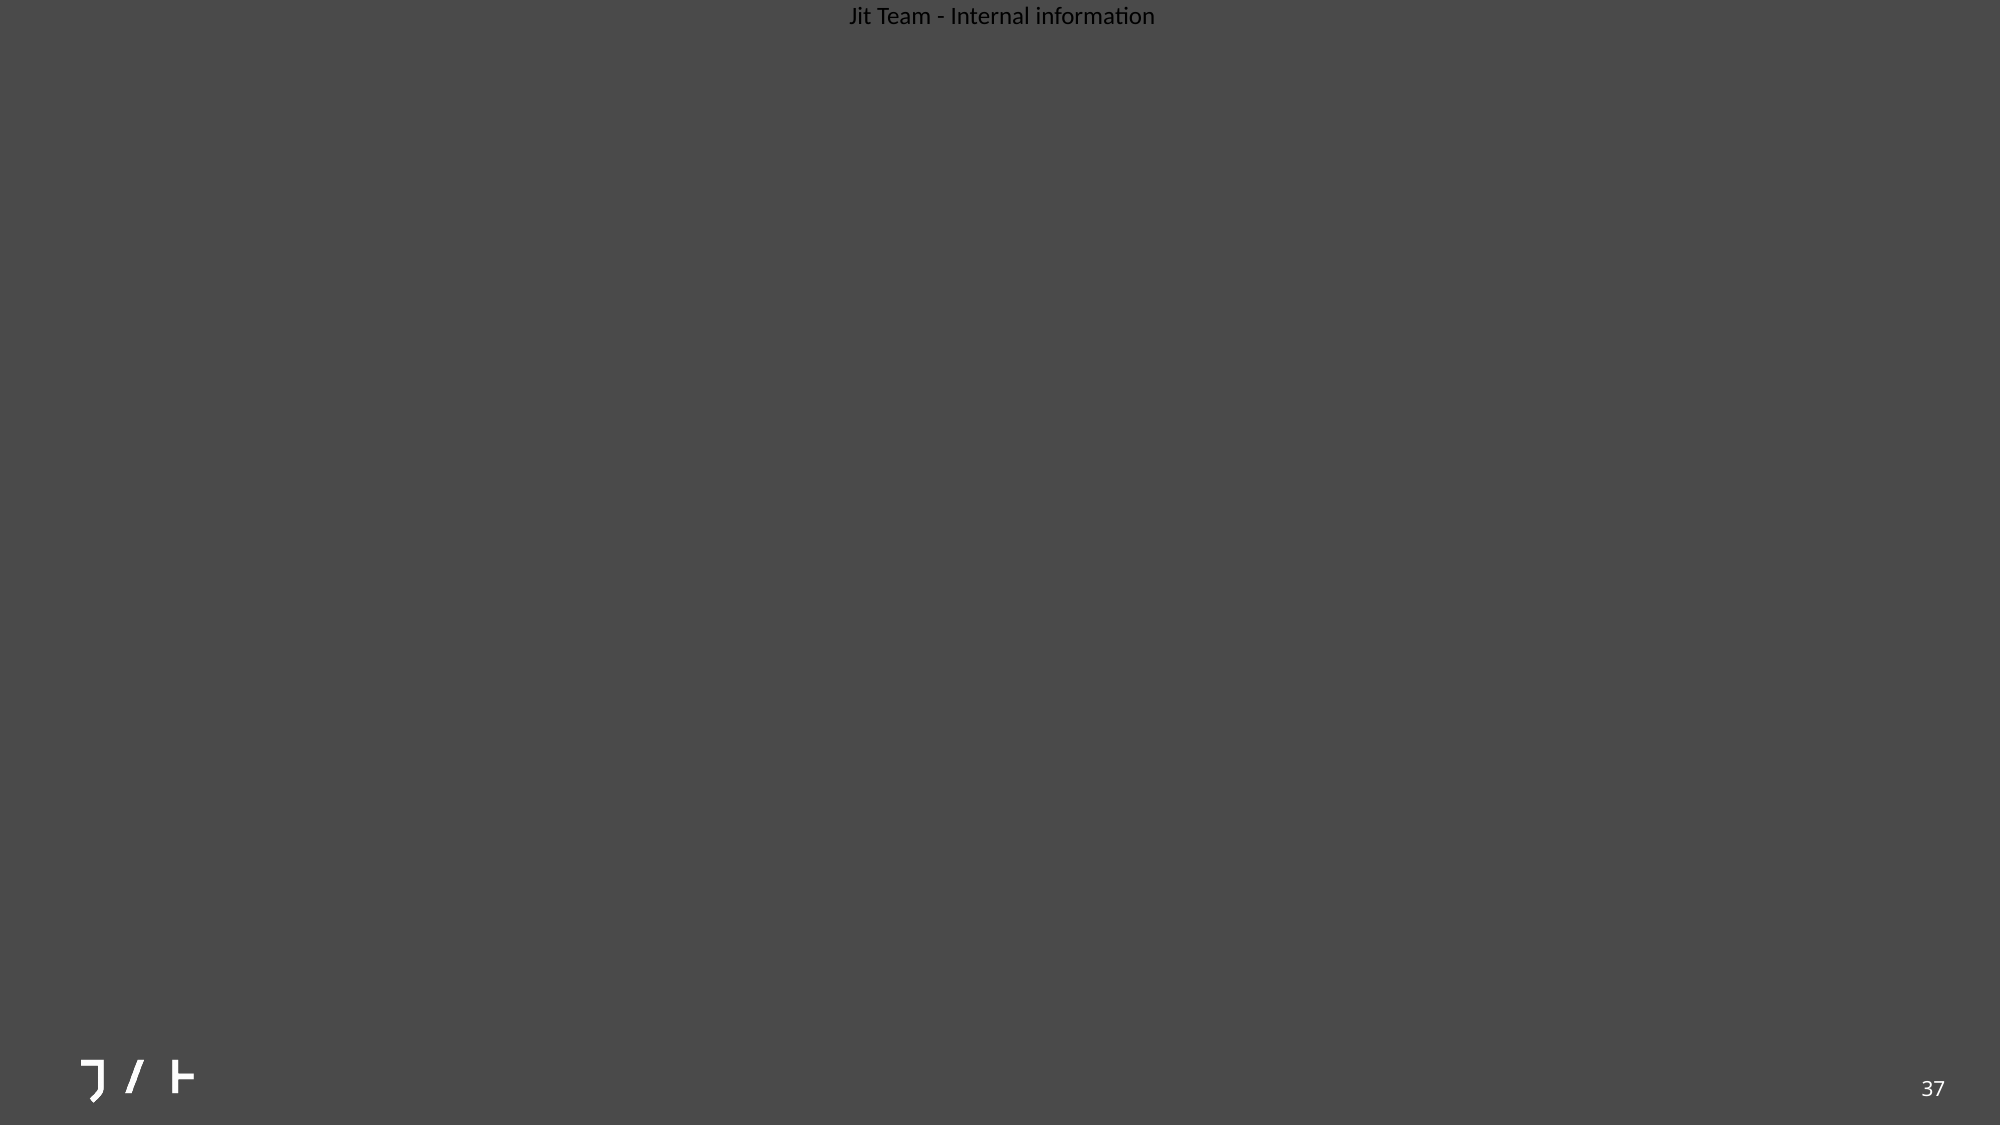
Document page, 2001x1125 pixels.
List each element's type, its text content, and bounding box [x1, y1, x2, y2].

slide_number 37 [1903, 1070, 1963, 1110]
picture [66, 1041, 205, 1115]
